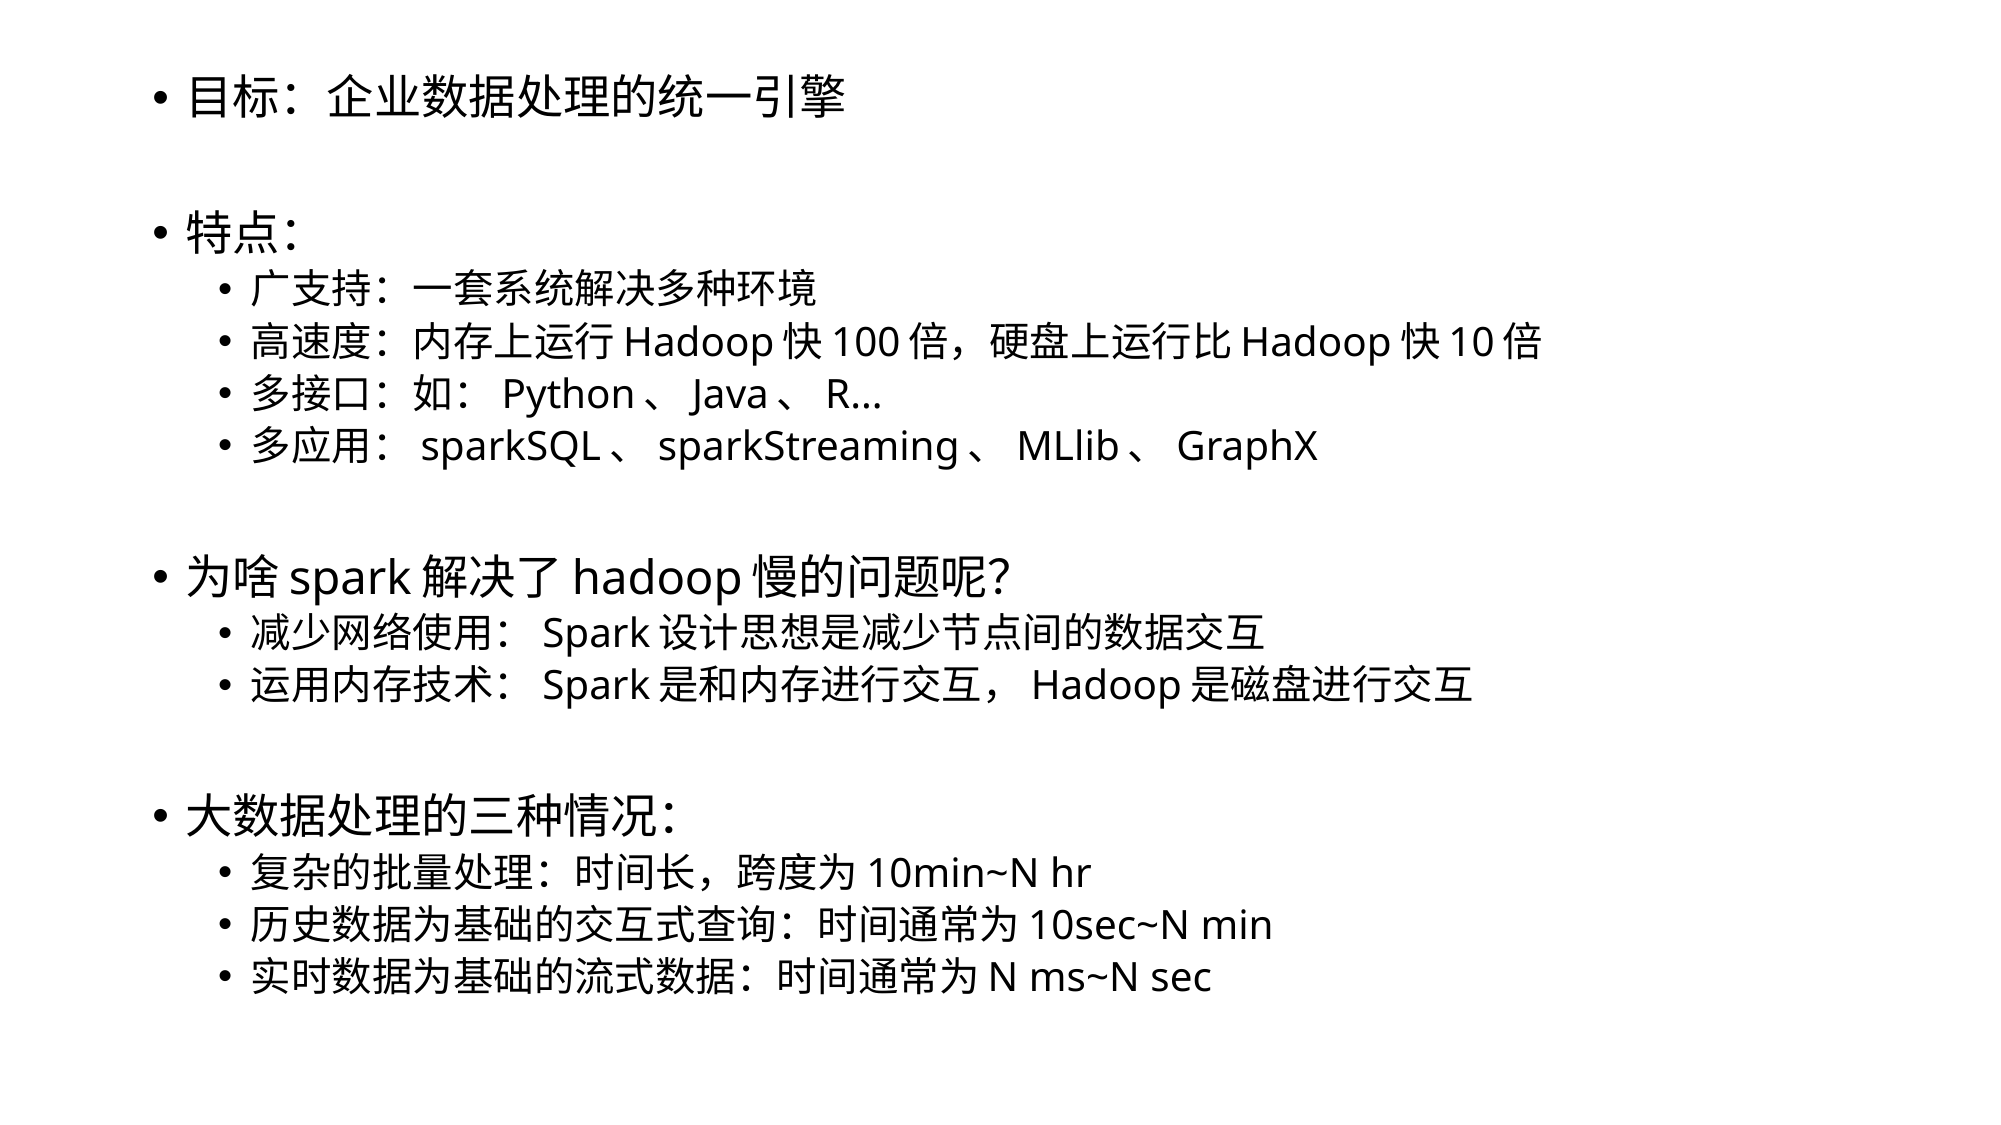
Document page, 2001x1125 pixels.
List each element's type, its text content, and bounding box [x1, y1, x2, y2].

list 目标：企业数据处理的统一引擎 特点： 广支持：一套系统解决多种环境 高速度：内存上运行Hadoop快100倍，硬盘上运行比Hadoop快10倍 多接口：如：Python、Java、R... 多应用：sparkSQL、sparkStreaming、MLlib、GraphX 为啥spark解决了hadoop慢的问题呢？ 减少网络使用：Spark设计思想是减少节点间的数据交互 运用内存技术：Spark是和内存进行交互，Hadoop是磁盘进行交互 大数据处理的三种情况： 复杂的批量处理：时间长，跨度为10min~N hr 历史数据为基础的交互式查询：时间通常为10sec~N min 实时数据为基础的流式数据：时间通常为N ms~N sec [137, 66, 1863, 1014]
